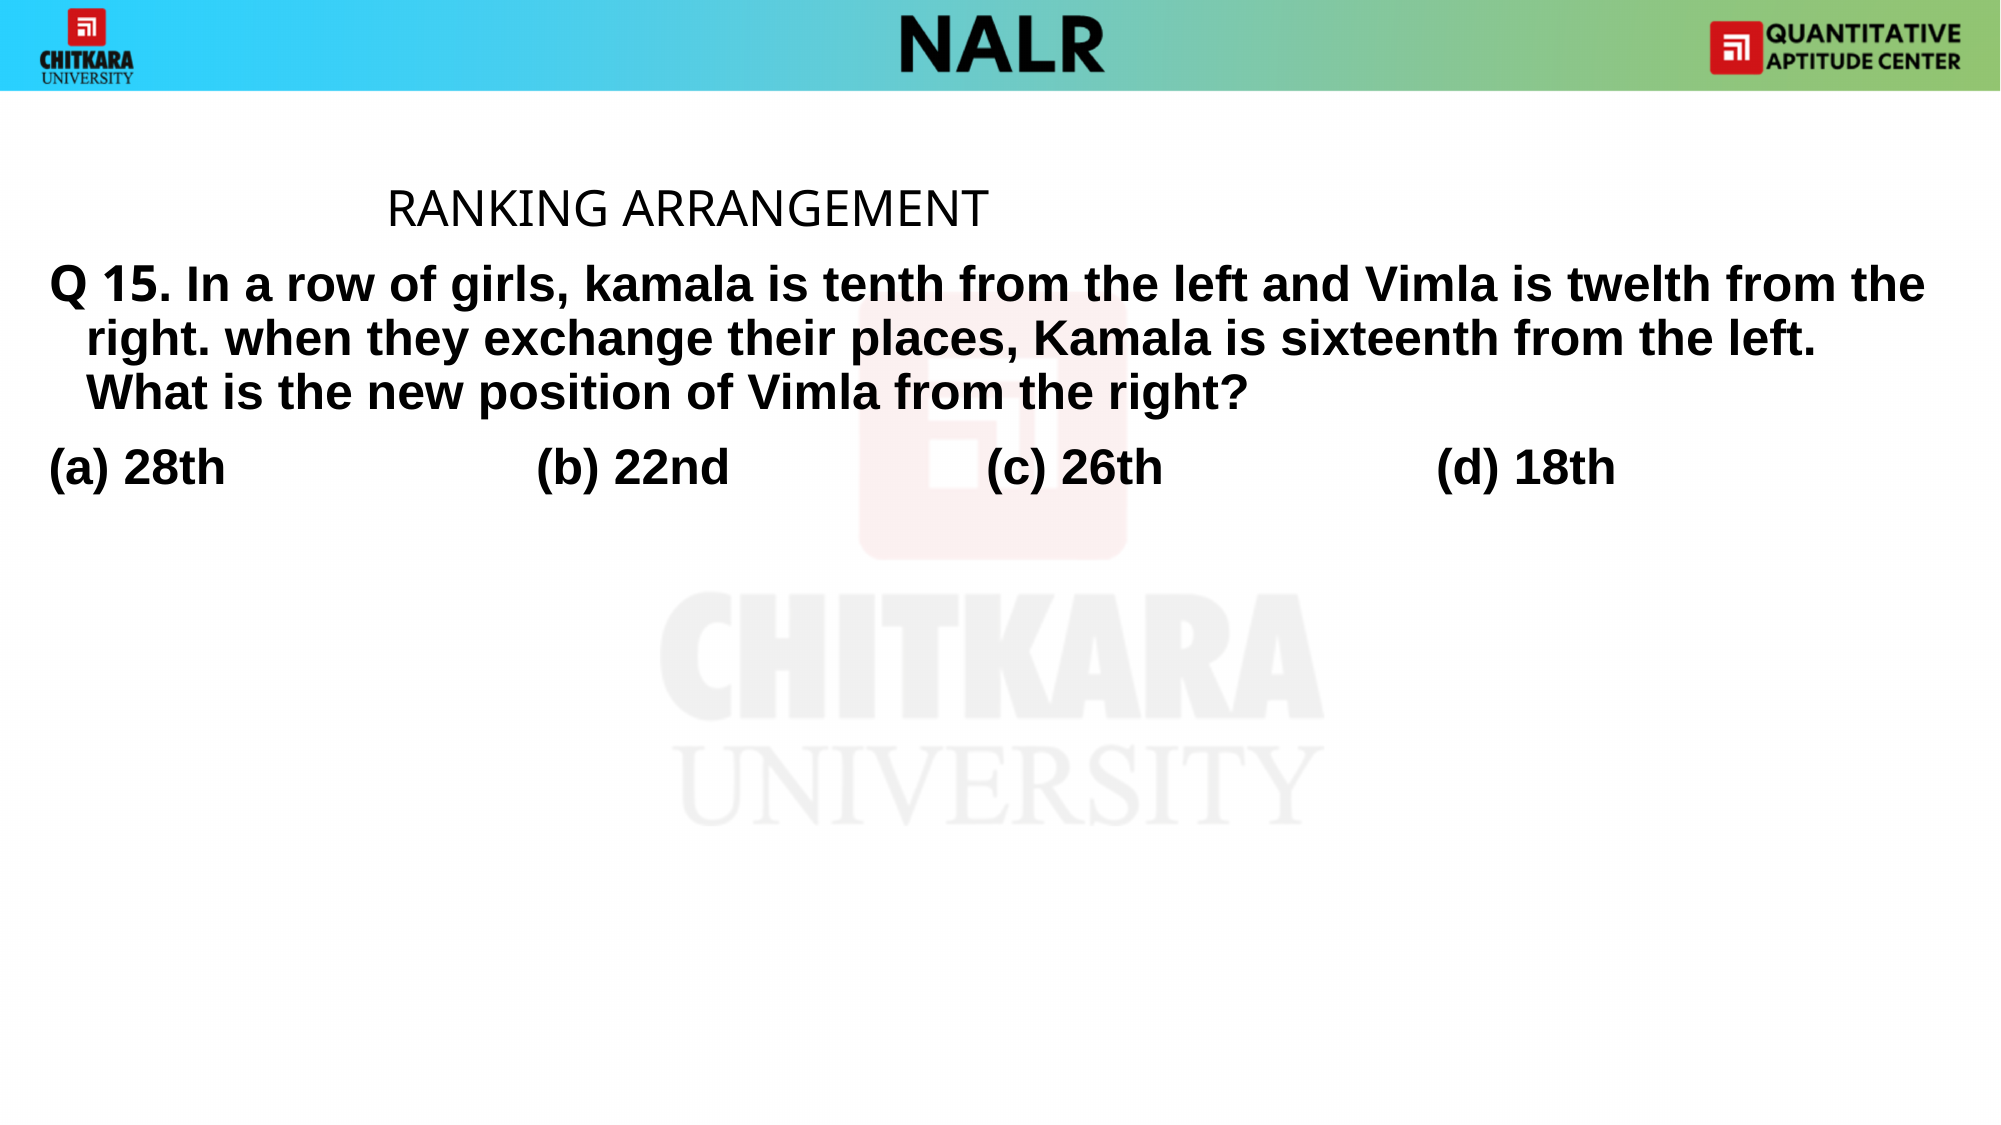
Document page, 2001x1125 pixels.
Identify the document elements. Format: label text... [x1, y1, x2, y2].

list RANKING ARRANGEMENT Q 15. In a row of girls, kamala is tenth from the left and Vimla is twelth from the right. when they exchange their places, Kamala is sixteenth from the left. What is the new position of Vimla from the right? (a) 28th (b) 22nd (c) 26th (d) 18th [33, 175, 1959, 1053]
title [41, 31, 1959, 142]
picture [0, 0, 2001, 1125]
